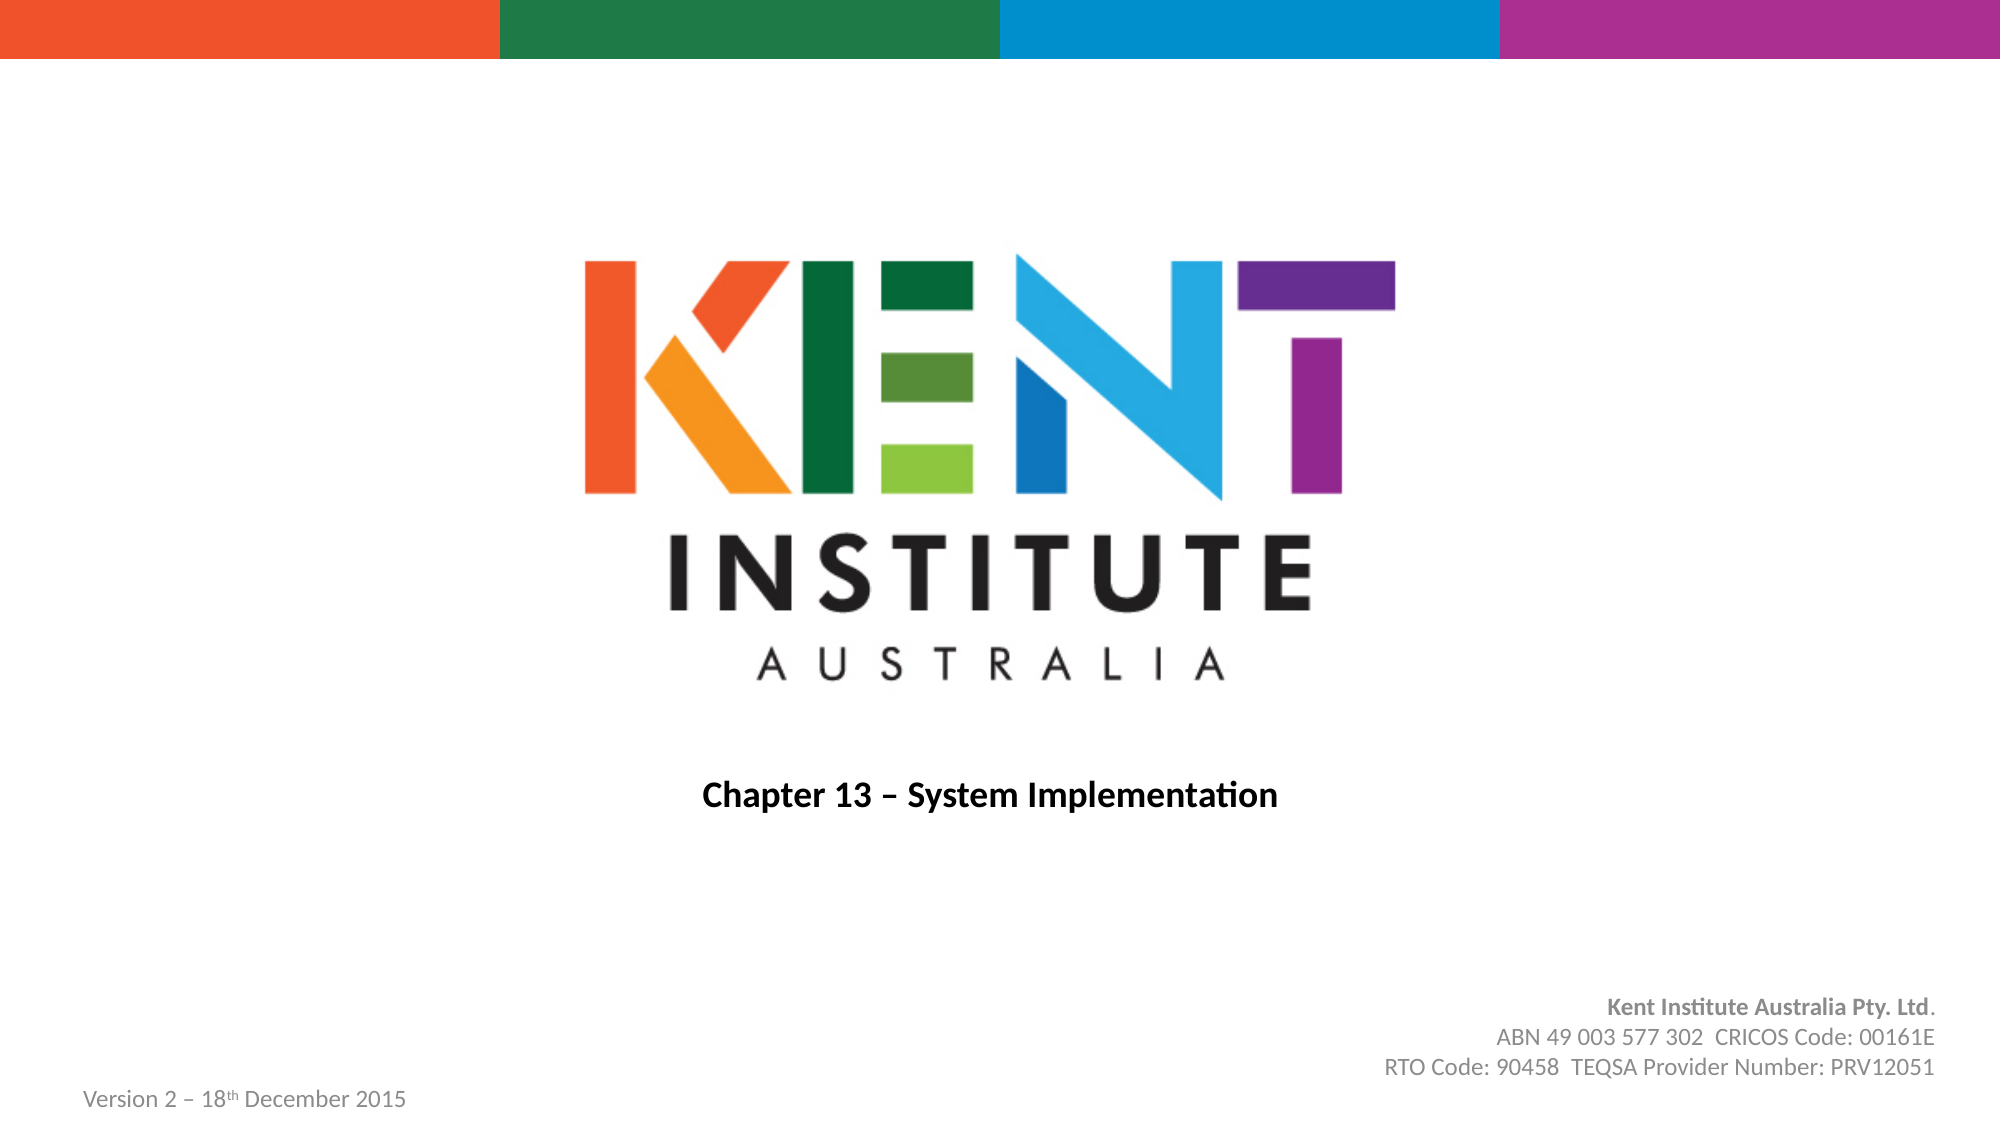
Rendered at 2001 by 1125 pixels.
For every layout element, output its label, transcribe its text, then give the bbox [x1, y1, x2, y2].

picture [499, 175, 1482, 767]
slide_number Kent Institute Australia Pty. Ltd. ABN 49 003 577 302 CRICOS Code: 00161E RTO Code: 90458 TEQSA Provider Number: PRV12051 [1325, 972, 1952, 1098]
text_box Chapter 13 – System Implementation [490, 763, 1491, 823]
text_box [0, 0, 2000, 59]
text_box Version 2 – 18th December 2015 [68, 1067, 613, 1125]
